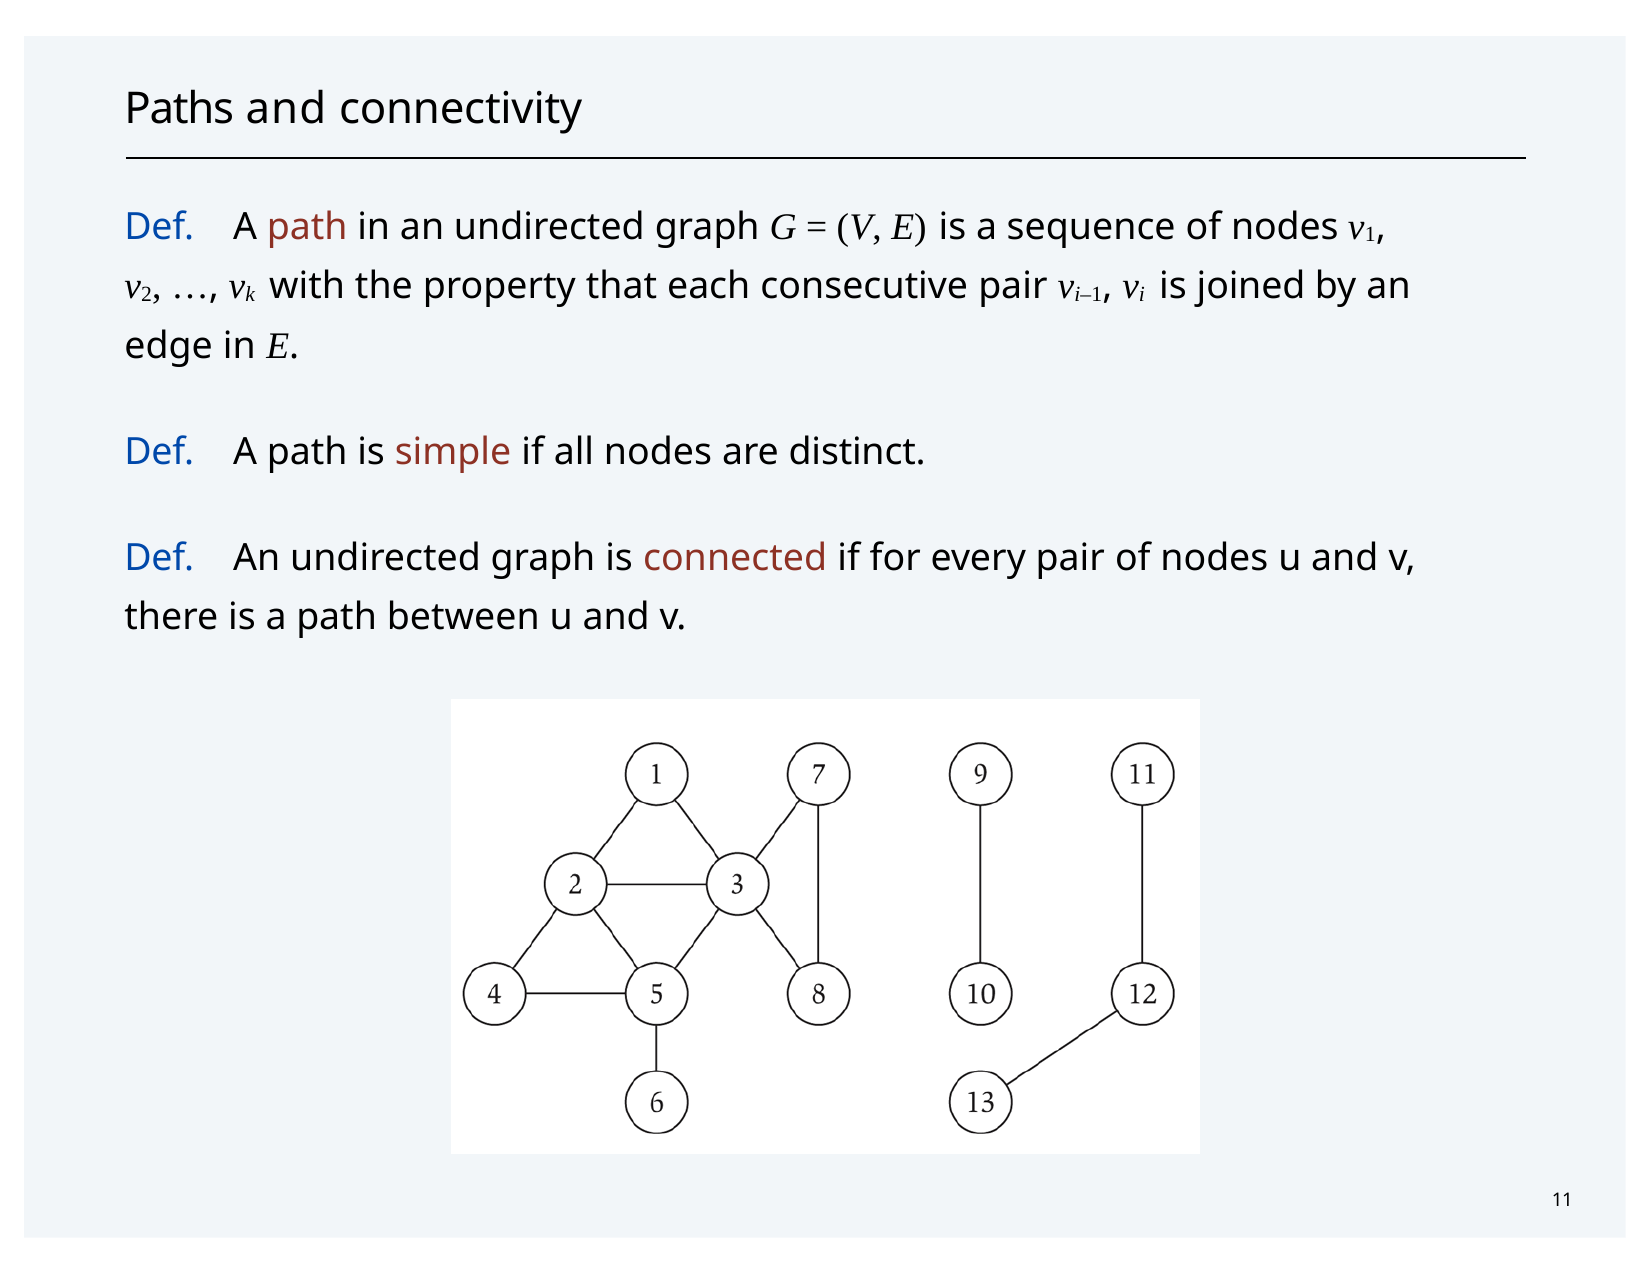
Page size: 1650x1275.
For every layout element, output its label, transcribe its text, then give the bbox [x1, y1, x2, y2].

text_box Def. A path in an undirected graph G = (V, E) is a sequence of nodes v1, v2, …, vk with the property that each consecutive pair vi–1, vi is joined by an edge in E. Def. A path is simple if all nodes are distinct. Def. An undirected graph is connected if for every pair of nodes u and v, there is a path between u and v. [113, 185, 1465, 638]
title Paths and connectivity [122, 77, 995, 185]
slide_number 11 [1545, 1186, 1584, 1275]
picture [450, 699, 1200, 1154]
